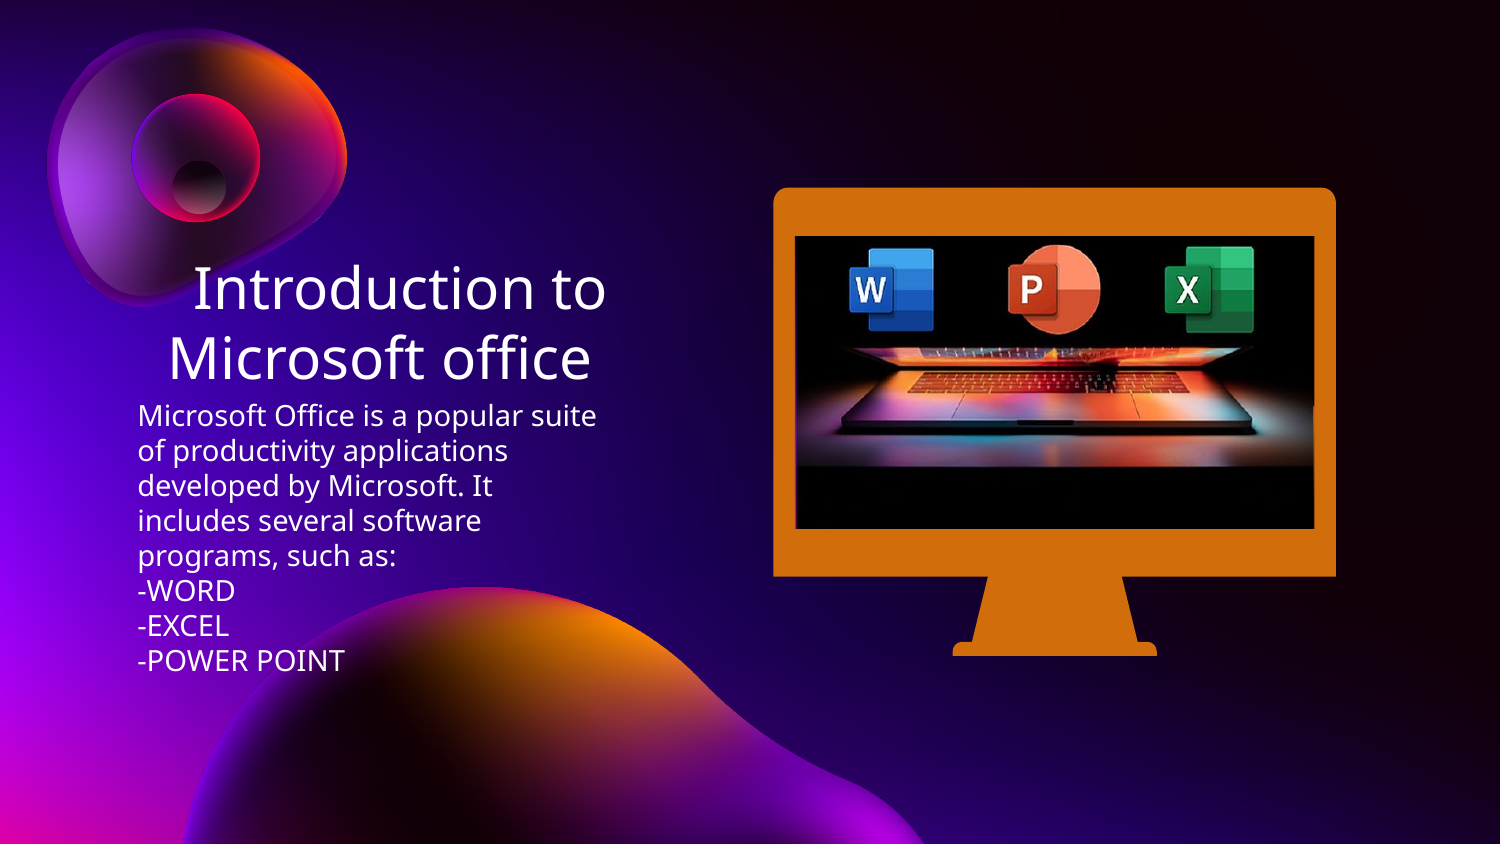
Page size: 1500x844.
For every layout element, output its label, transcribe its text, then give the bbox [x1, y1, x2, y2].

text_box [773, 187, 1337, 657]
picture [0, 0, 1500, 844]
list Microsoft Office is a popular suite of productivity applications developed by Microsoft. It includes several software programs, such as: -WORD -EXCEL -POWER POINT [122, 382, 623, 730]
title Introduction to Microsoft office [122, 236, 623, 382]
